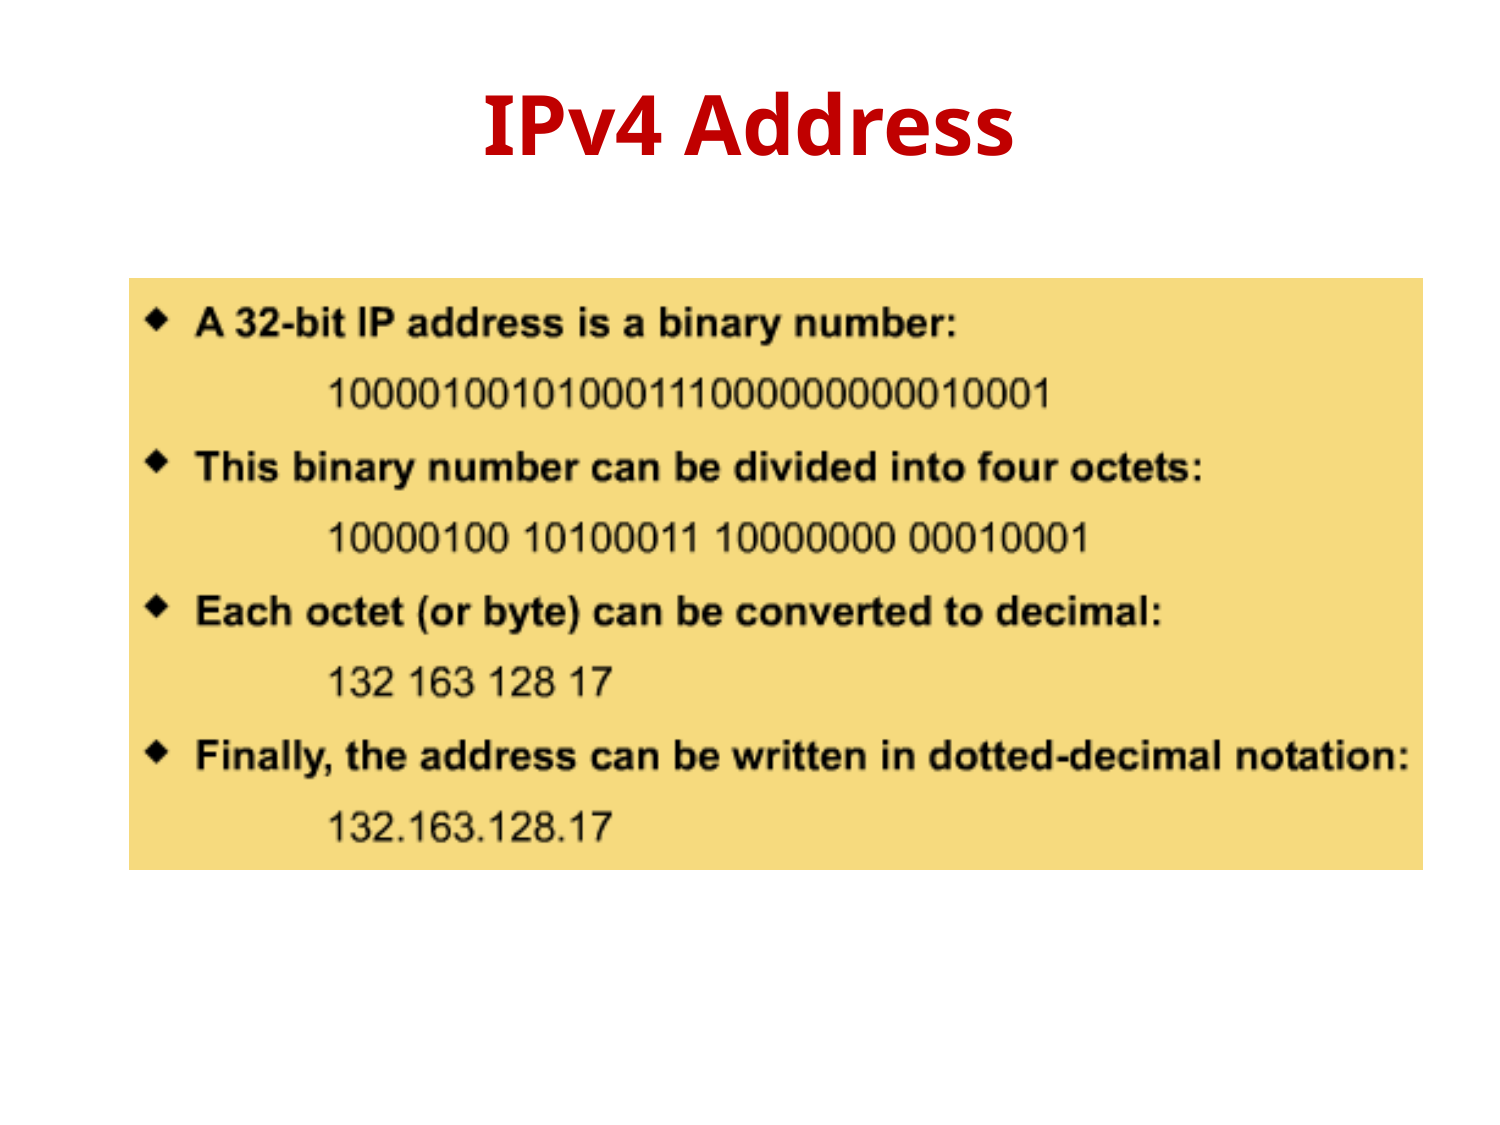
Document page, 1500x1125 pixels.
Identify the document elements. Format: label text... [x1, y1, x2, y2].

picture [129, 278, 1423, 870]
title IPv4 Address [103, 59, 1397, 197]
